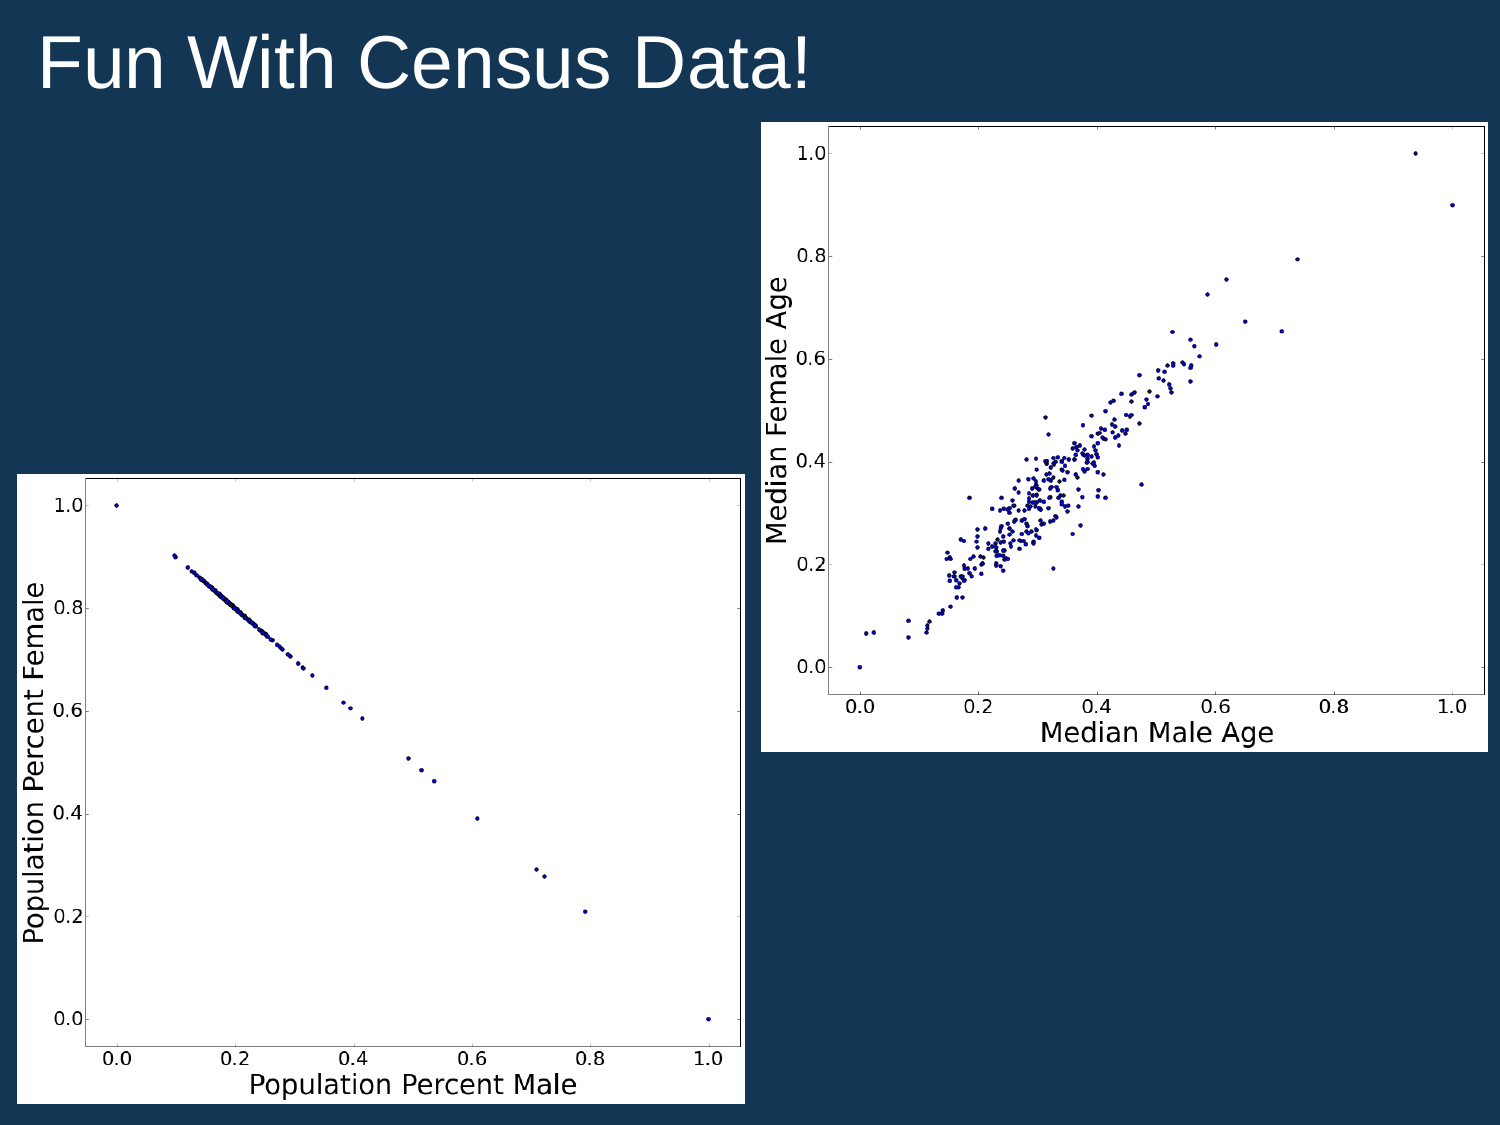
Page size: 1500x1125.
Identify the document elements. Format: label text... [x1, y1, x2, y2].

title Fun With Census Data! [22, 0, 1480, 125]
picture [760, 121, 1489, 753]
picture [16, 473, 745, 1104]
